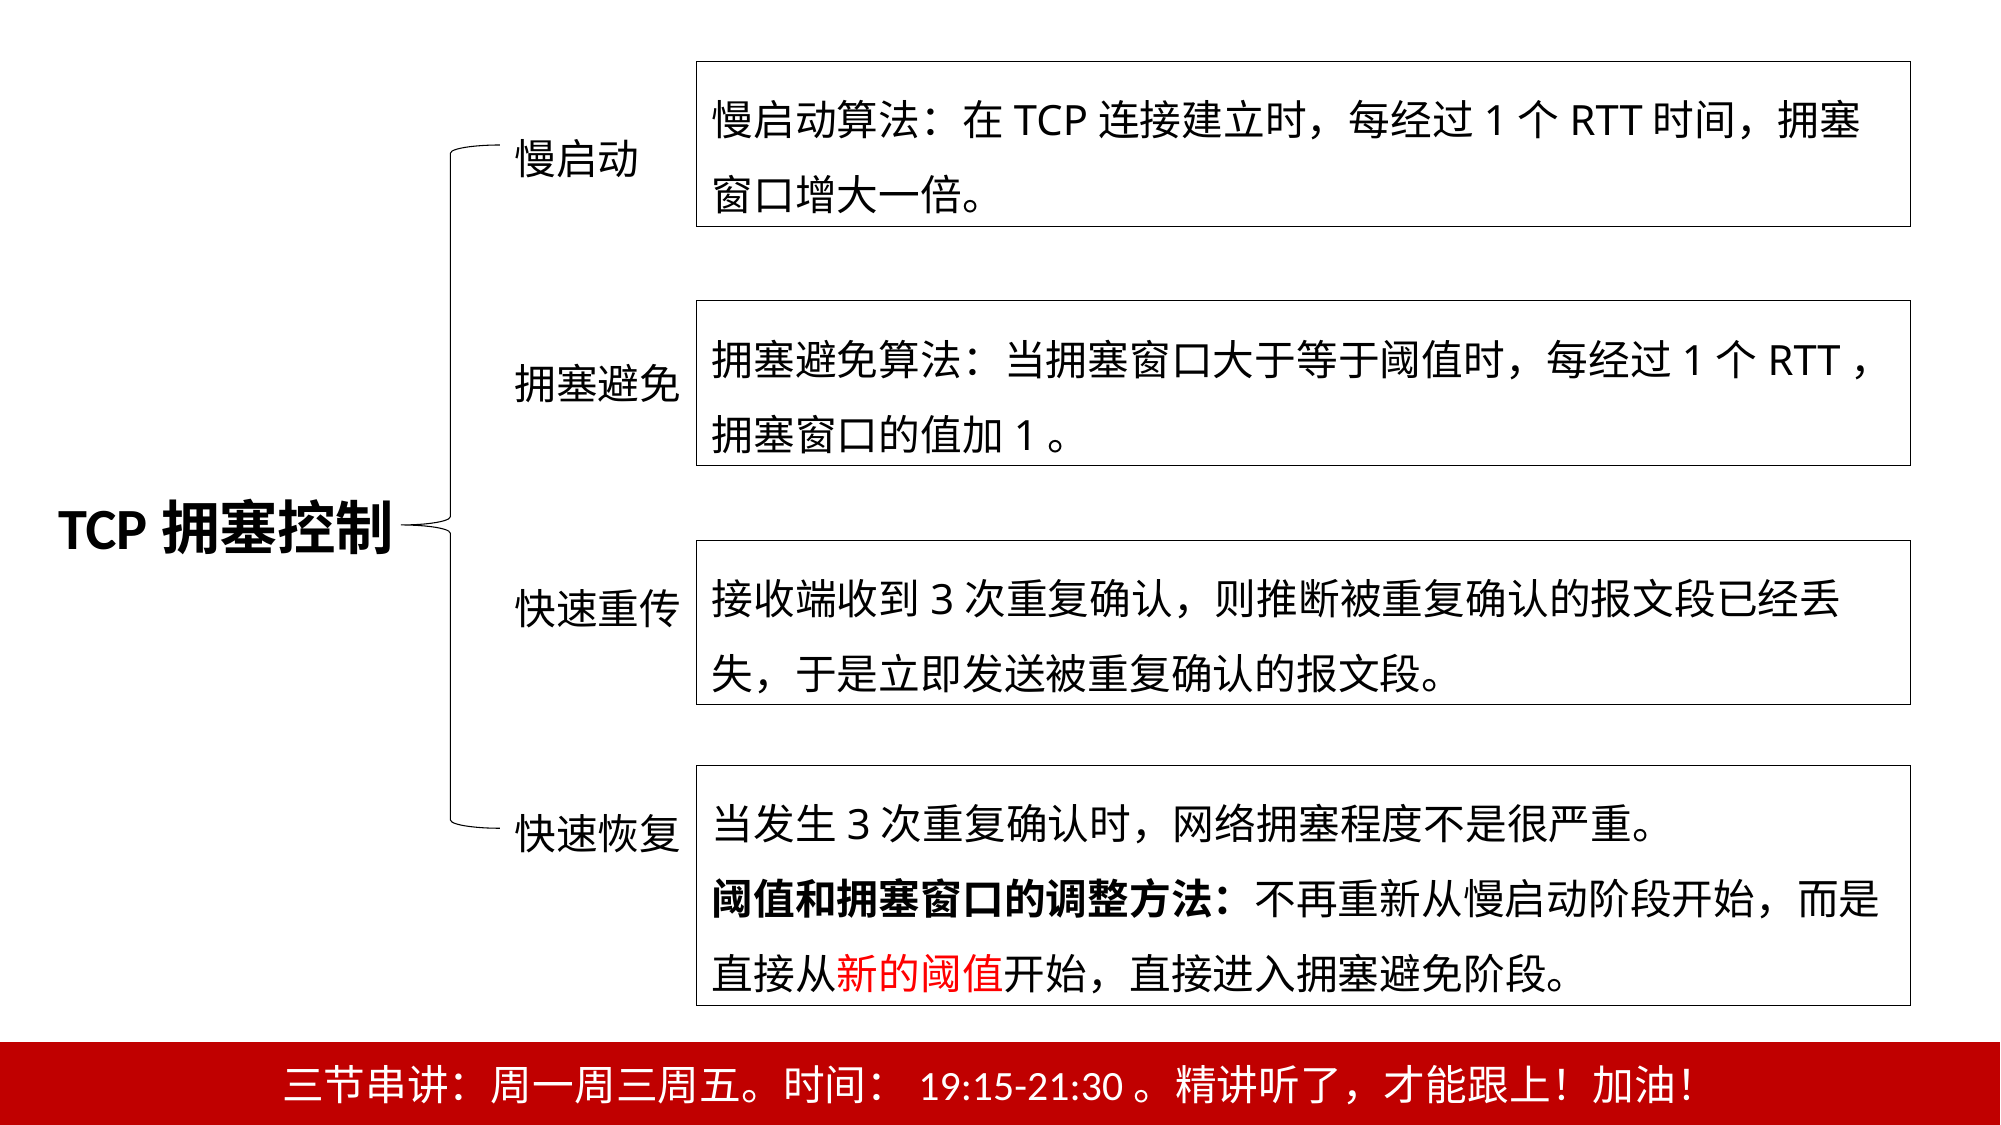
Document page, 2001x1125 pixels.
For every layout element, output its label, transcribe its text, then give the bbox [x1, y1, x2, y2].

text_box 慢启动算法：在TCP连接建立时，每经过1个RTT时间，拥塞窗口增大一倍。 [696, 61, 1911, 227]
text_box 当发生3次重复确认时，网络拥塞程度不是很严重。 阈值和拥塞窗口的调整方法：不再重新从慢启动阶段开始，而是直接从新的阈值开始，直接进入拥塞避免阶段。 [696, 765, 1911, 1006]
text_box [449, 144, 500, 829]
text_box 慢启动 拥塞避免 快速重传 快速恢复 [499, 100, 1054, 866]
text_box 三节串讲：周一周三周五。时间：19:15-21:30。精讲听了，才能跟上！加油！ [0, 1042, 2000, 1125]
text_box 拥塞避免算法：当拥塞窗口大于等于阈值时，每经过1个RTT，拥塞窗口的值加1。 [696, 300, 1911, 466]
text_box TCP拥塞控制 [0, 483, 453, 569]
text_box 接收端收到3次重复确认，则推断被重复确认的报文段已经丢失，于是立即发送被重复确认的报文段。 [696, 540, 1911, 705]
